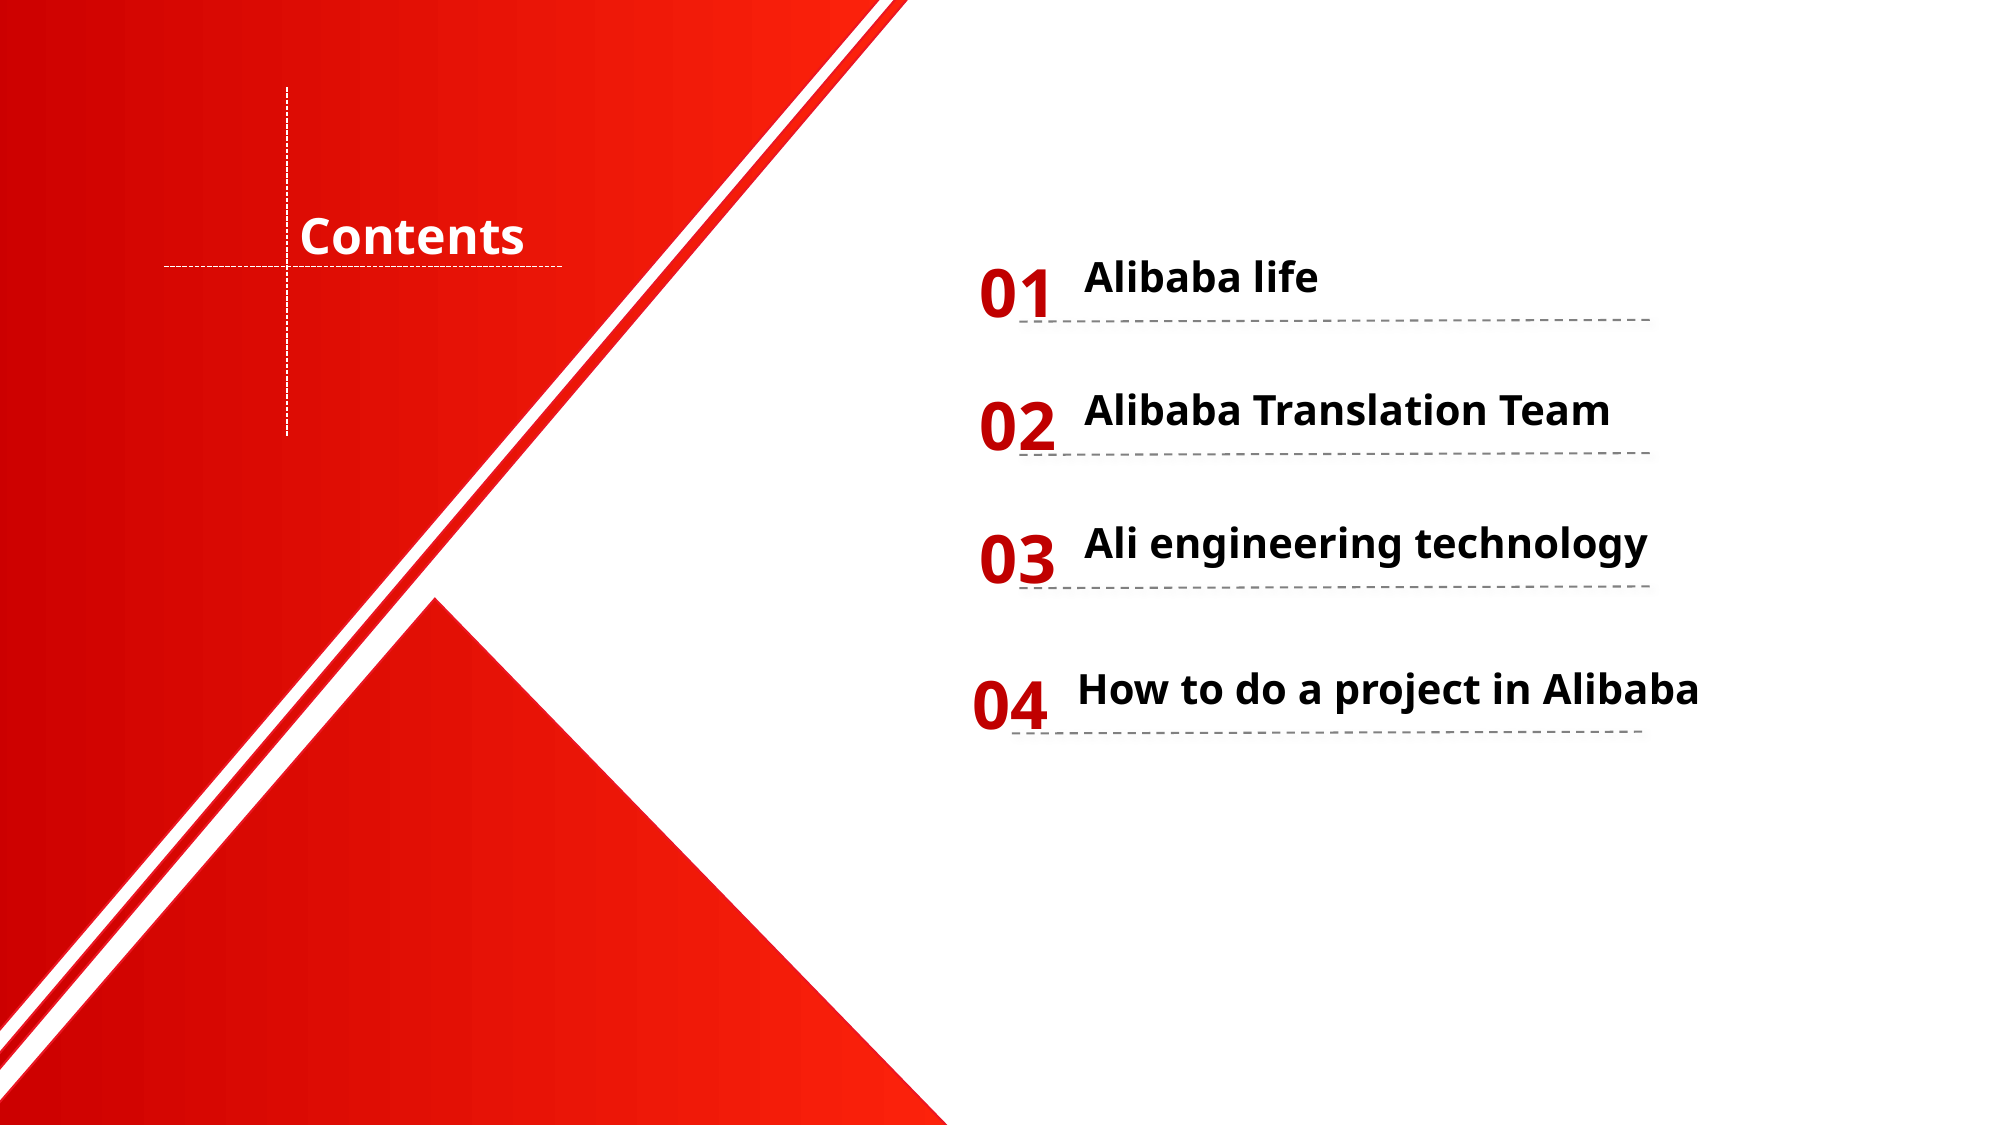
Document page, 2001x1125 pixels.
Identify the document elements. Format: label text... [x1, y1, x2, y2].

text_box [923, 654, 1745, 751]
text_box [930, 509, 1753, 606]
text_box [0, 597, 948, 1125]
text_box Contents [287, 197, 582, 273]
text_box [930, 243, 1753, 339]
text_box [930, 376, 1753, 473]
text_box [0, 0, 908, 1070]
